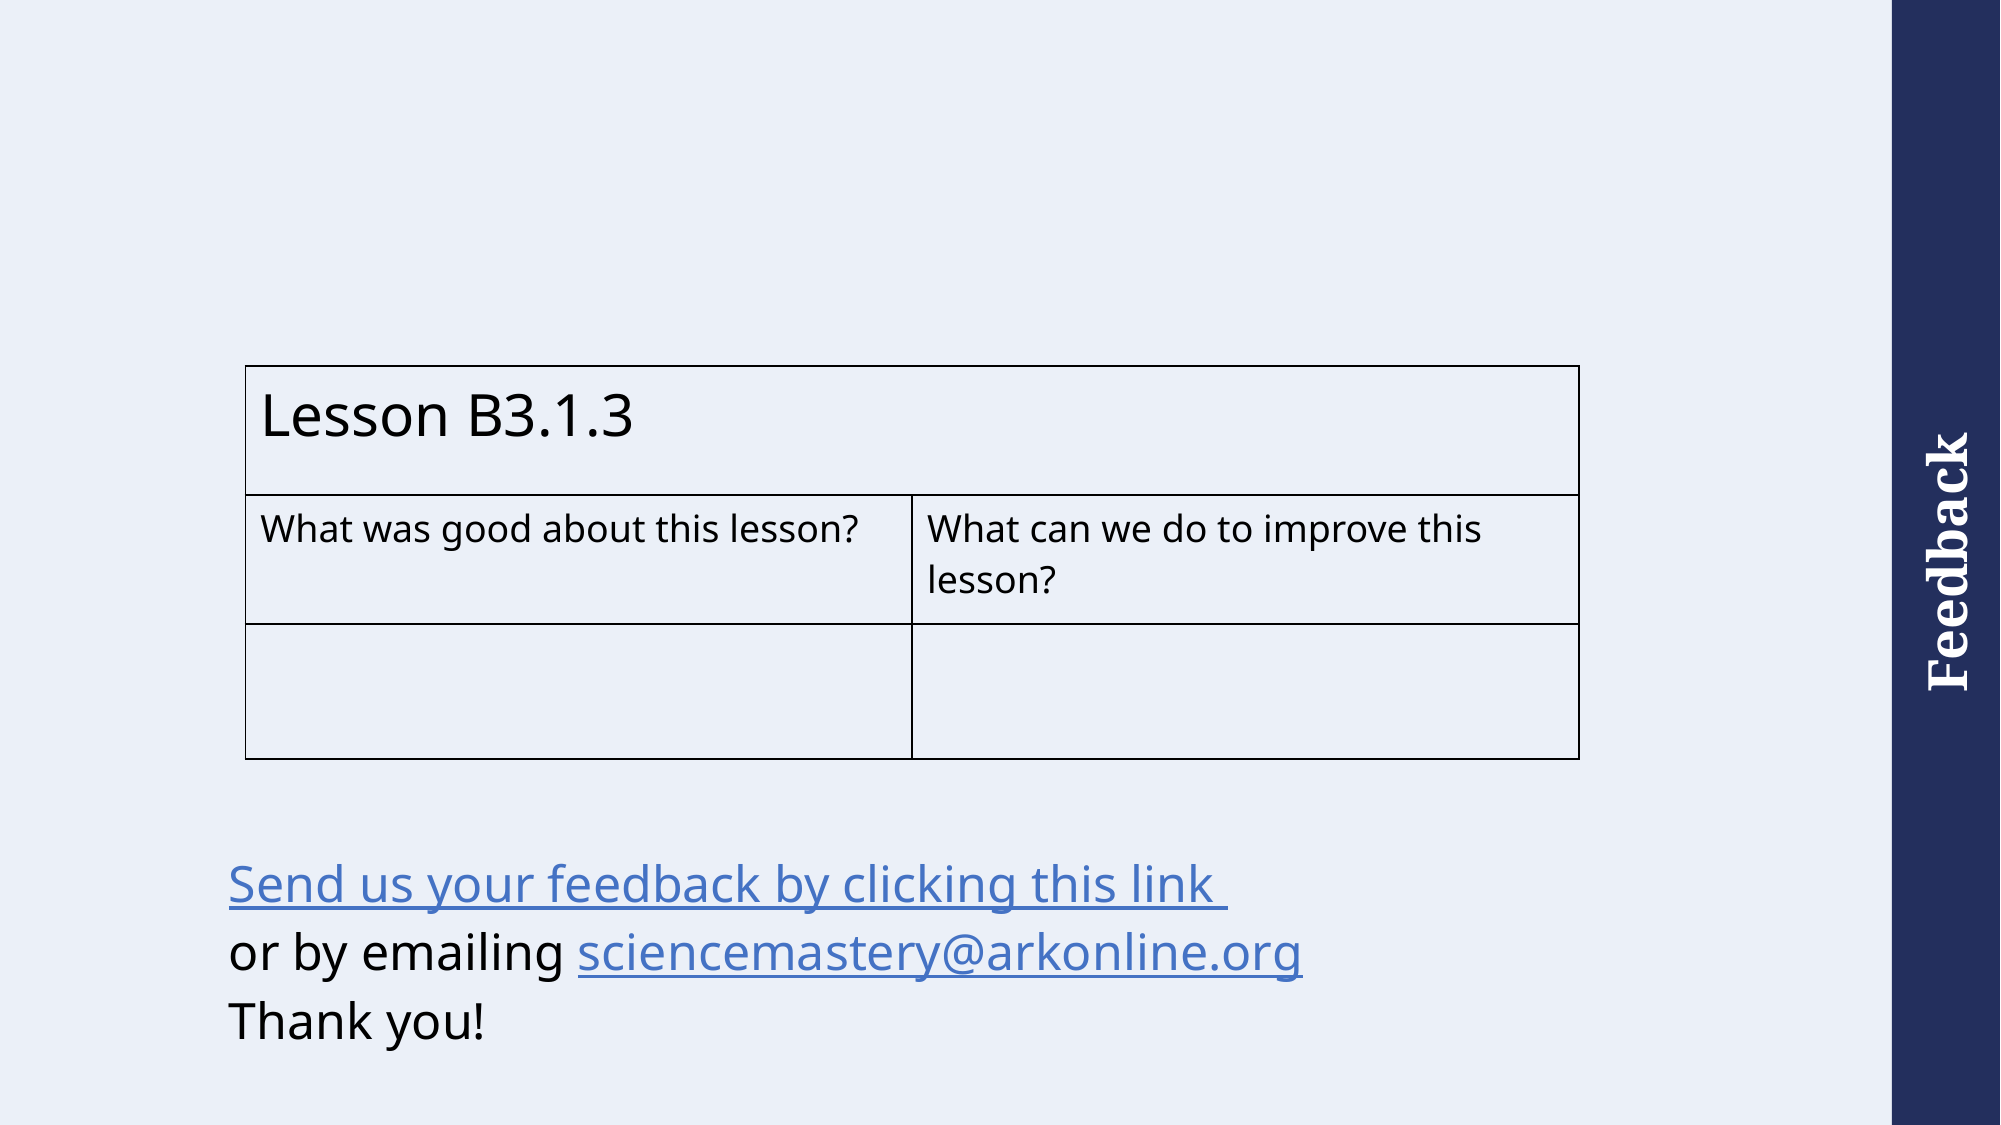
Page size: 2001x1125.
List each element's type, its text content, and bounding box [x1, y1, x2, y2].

table_cell What was good about this lesson? [246, 496, 911, 623]
table_cell [246, 625, 911, 758]
table_cell What can we do to improve this lesson? [913, 496, 1578, 623]
text_box Send us your feedback by clicking this link or by emailing sciencemastery@arkonline.org Thank you! [214, 845, 1803, 1057]
table_cell [913, 625, 1578, 758]
table_header Lesson B3.1.3 [246, 367, 1578, 494]
